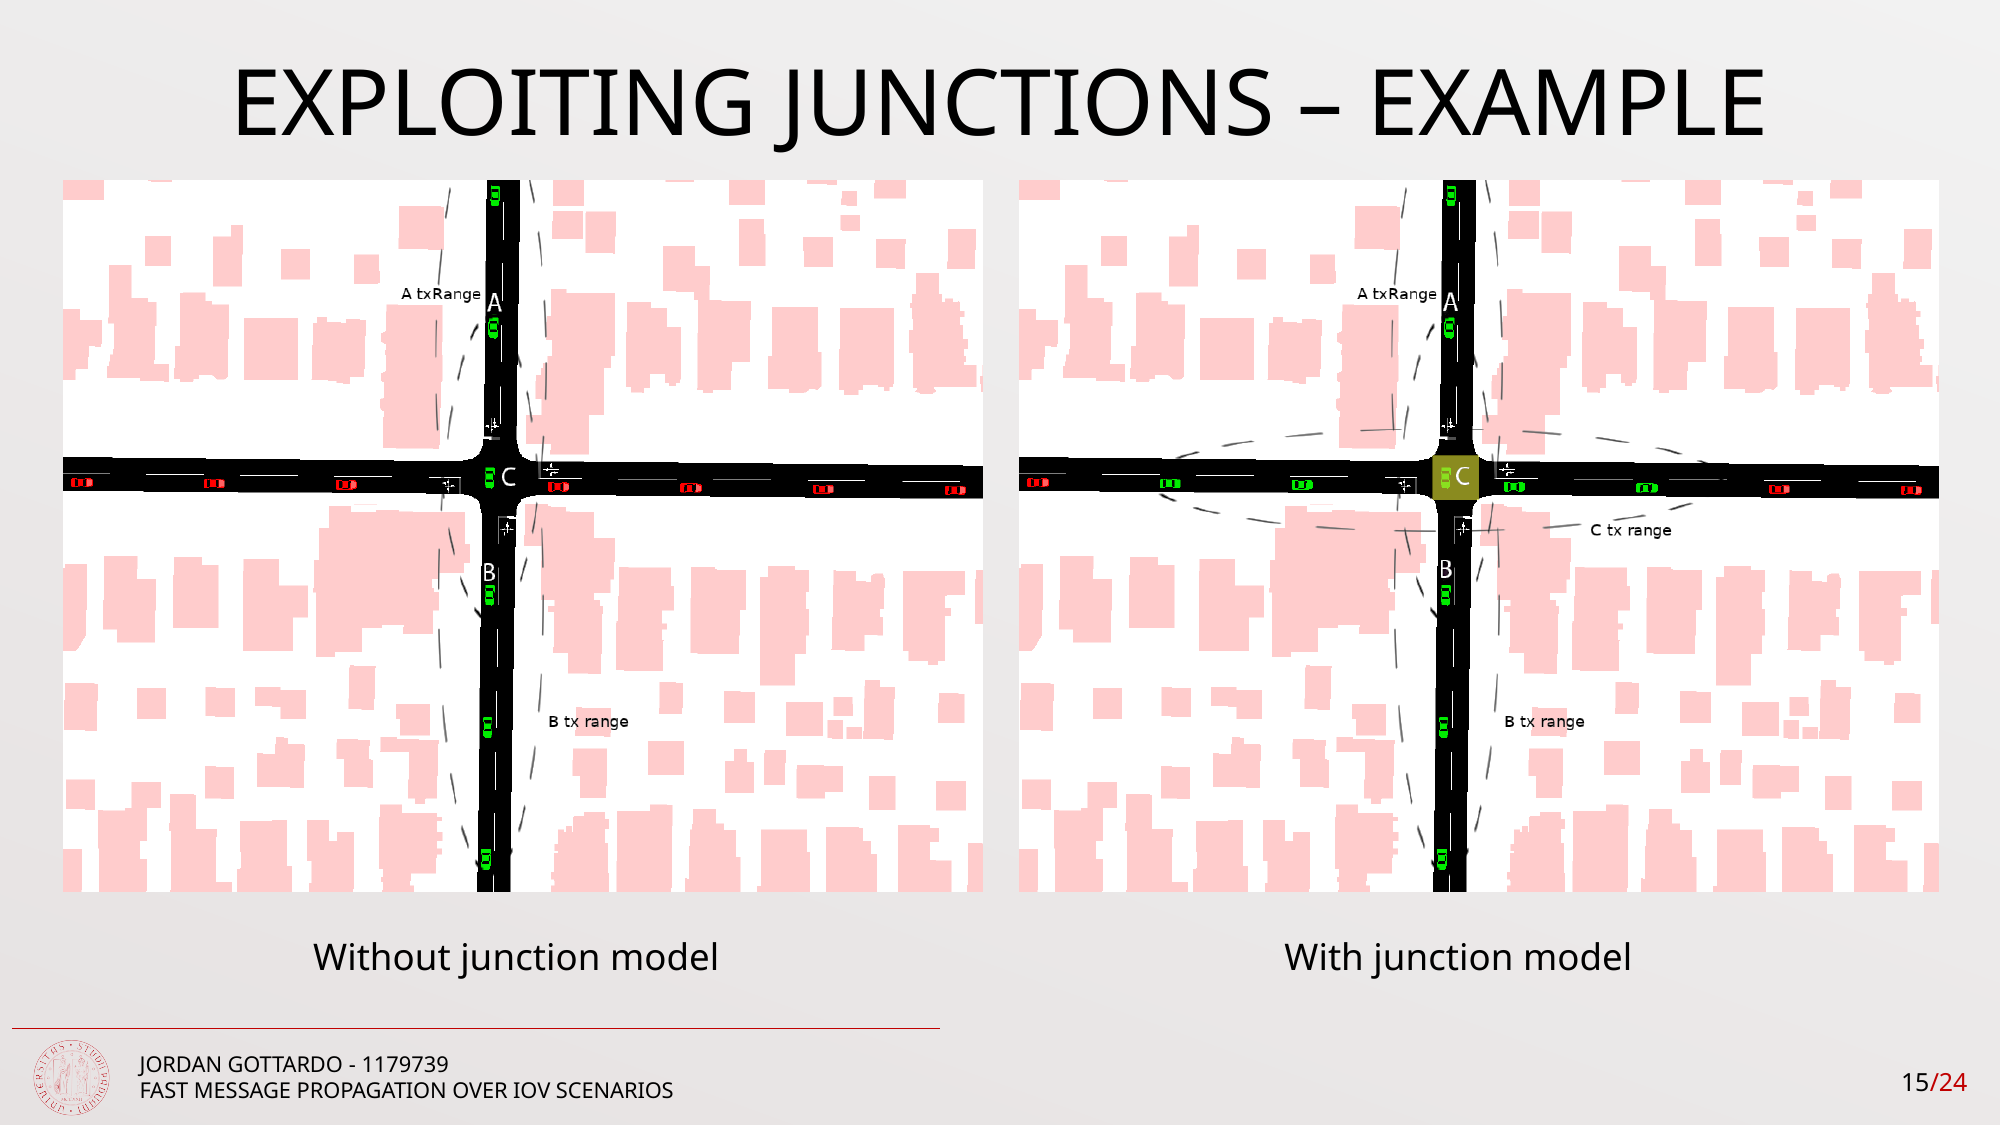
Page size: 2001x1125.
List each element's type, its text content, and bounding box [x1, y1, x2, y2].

text_box EXPLOITING JUNCTIONS – EXAMPLE [0, 0, 2000, 208]
picture [63, 180, 983, 892]
text_box 15 [1885, 1058, 1945, 1104]
text_box Without junction model [298, 926, 759, 995]
text_box With junction model [1269, 926, 1678, 995]
picture [33, 1039, 110, 1116]
picture [1019, 180, 1939, 892]
